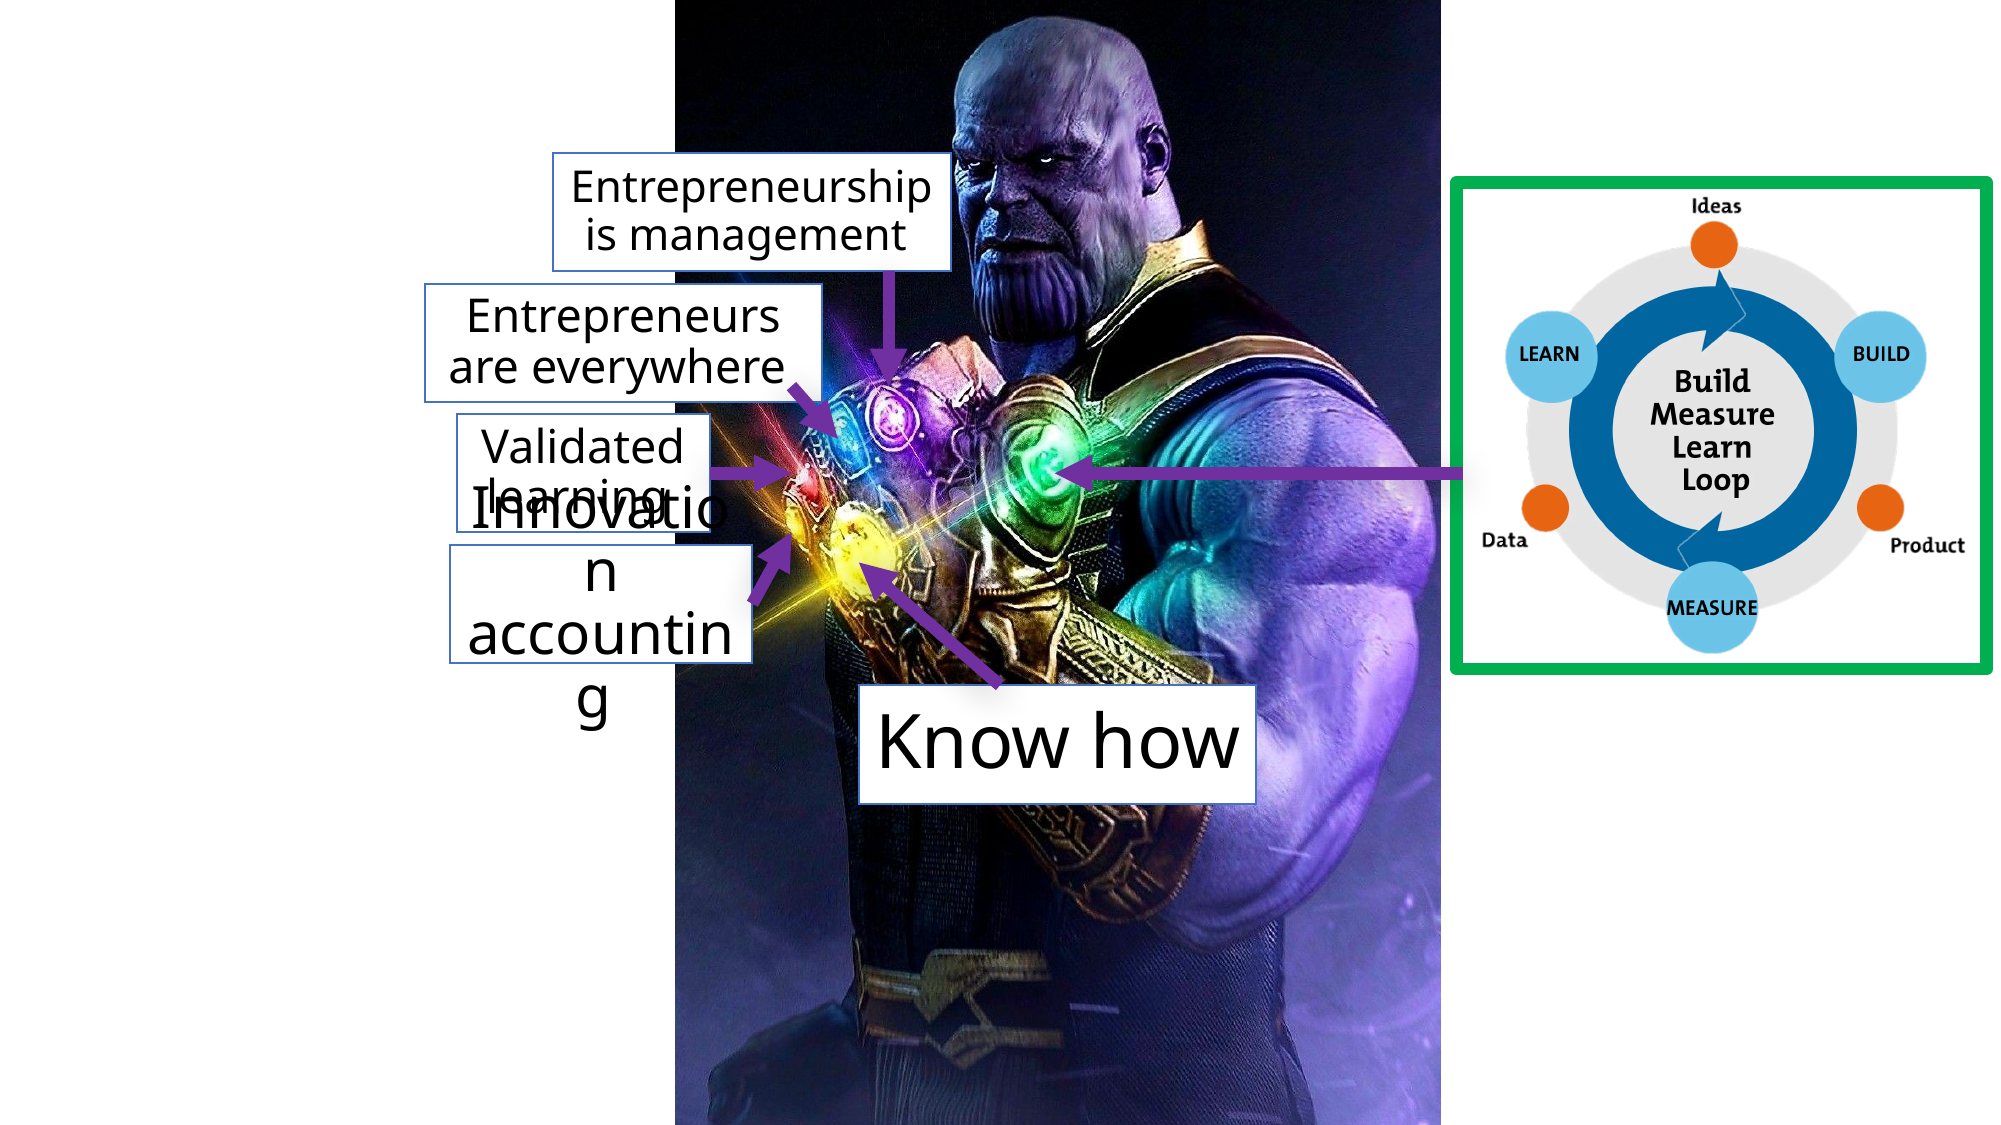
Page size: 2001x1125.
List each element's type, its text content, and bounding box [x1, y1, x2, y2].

picture [1462, 188, 1981, 663]
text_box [791, 386, 838, 439]
text_box Entrepreneurs are everywhere [424, 283, 675, 403]
text_box Innovation accounting [449, 544, 675, 664]
text_box Entrepreneurship is management [552, 152, 675, 272]
text_box Validated learning [456, 413, 675, 533]
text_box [752, 532, 792, 604]
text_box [858, 562, 1000, 686]
picture [675, 0, 1441, 1125]
